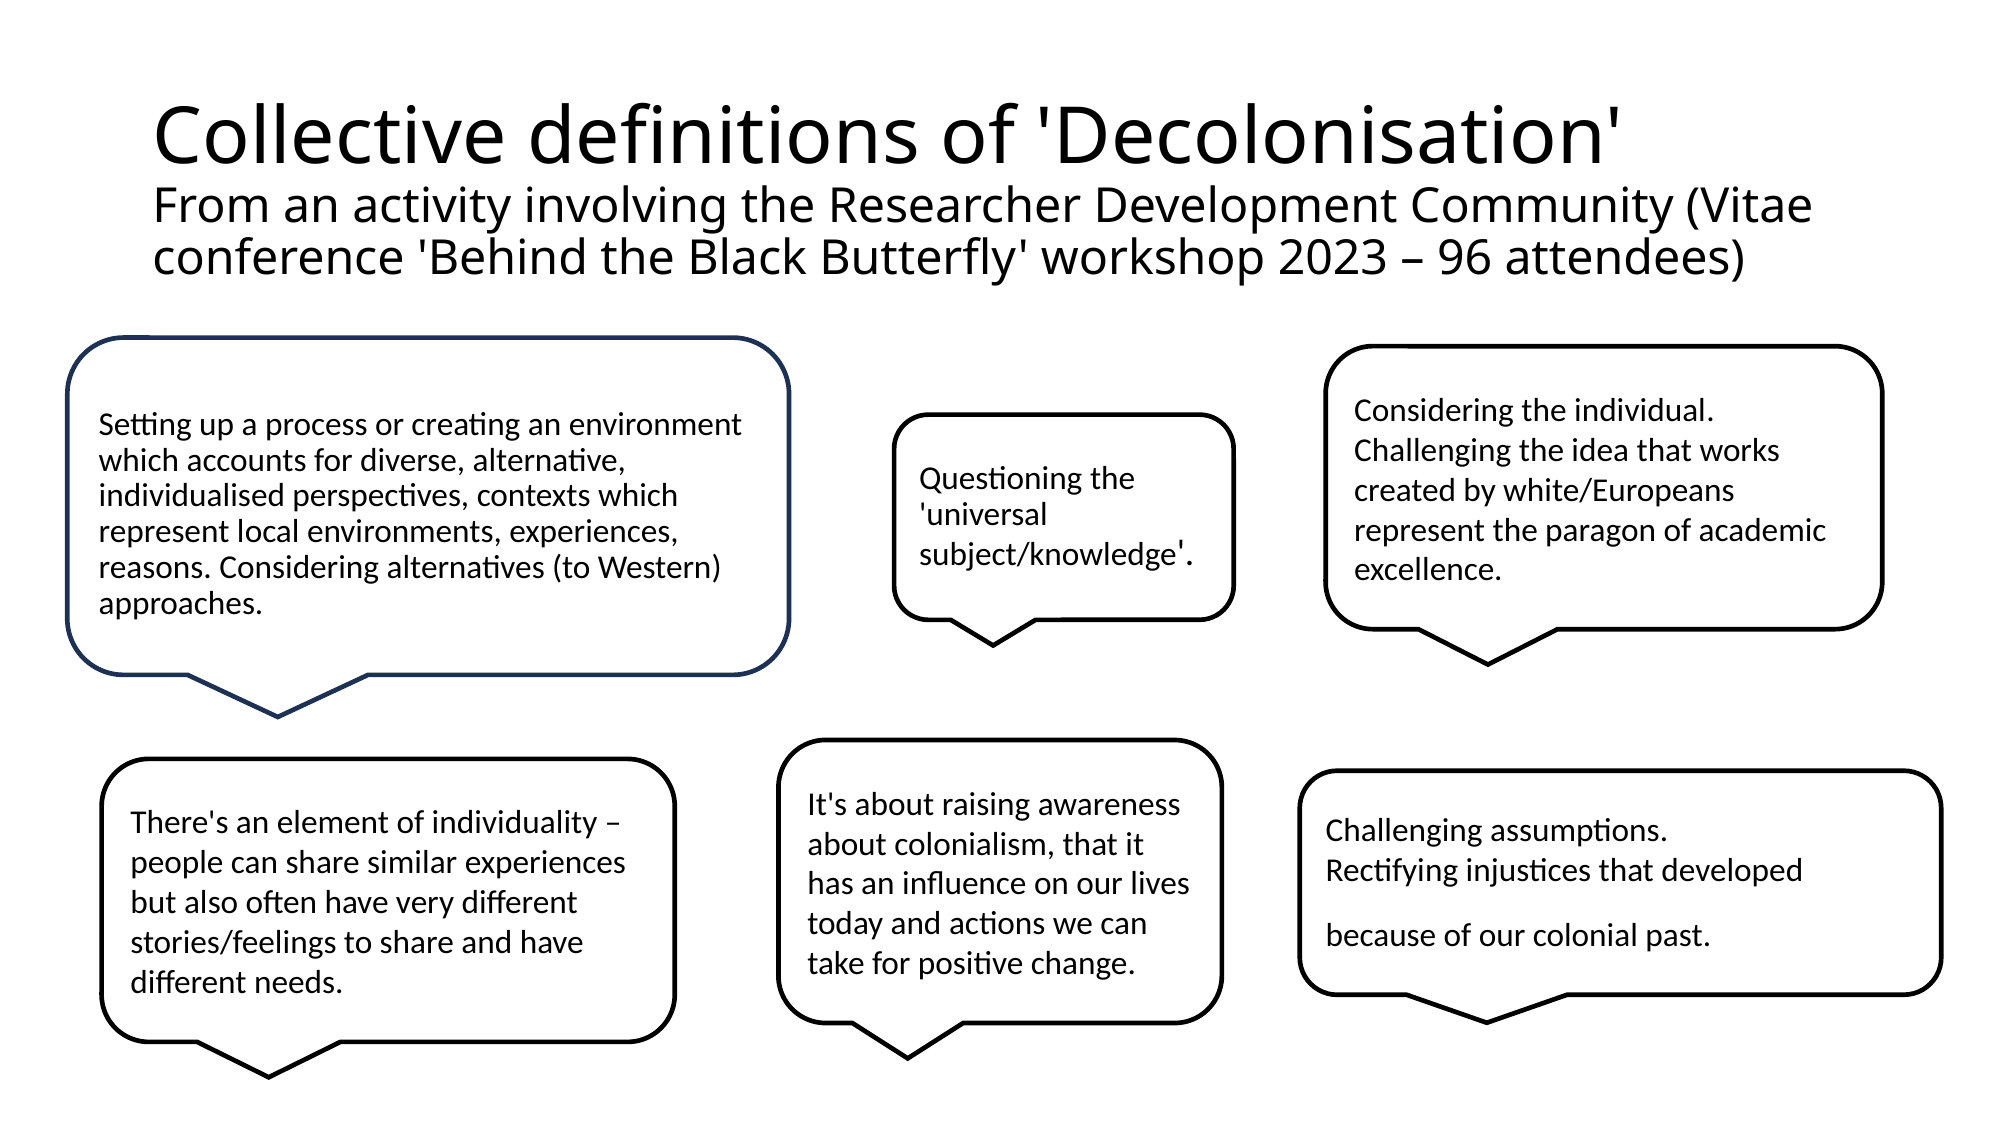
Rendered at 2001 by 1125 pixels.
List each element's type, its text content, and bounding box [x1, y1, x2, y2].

text_box Setting up a process or creating an environment which accounts for diverse, alternative, individualised perspectives, contexts which represent local environments, experiences, reasons. Considering alternatives (to Western) approaches. [66, 336, 791, 719]
text_box There's an element of individuality – people can share similar experiences but also often have very different stories/feelings to share and have different needs. [100, 757, 676, 1079]
text_box Challenging assumptions. Rectifying injustices that developed because of our colonial past. [1298, 769, 1943, 1024]
text_box Questioning the 'universal subject/knowledge'. [893, 413, 1235, 647]
title Collective definitions of 'Decolonisation' From an activity involving the Researcher Development Community (Vitae conference 'Behind the Black Butterfly' workshop 2023 – 96 attendees) [137, 81, 1863, 299]
text_box Considering the individual​. Challenging the idea that works created by white/Europeans represent the paragon of academic excellence. [1324, 345, 1884, 666]
text_box It's about raising awareness about colonialism, that it has an influence on our lives today and actions we can take for positive change​. [777, 738, 1223, 1060]
list [137, 299, 1863, 1014]
